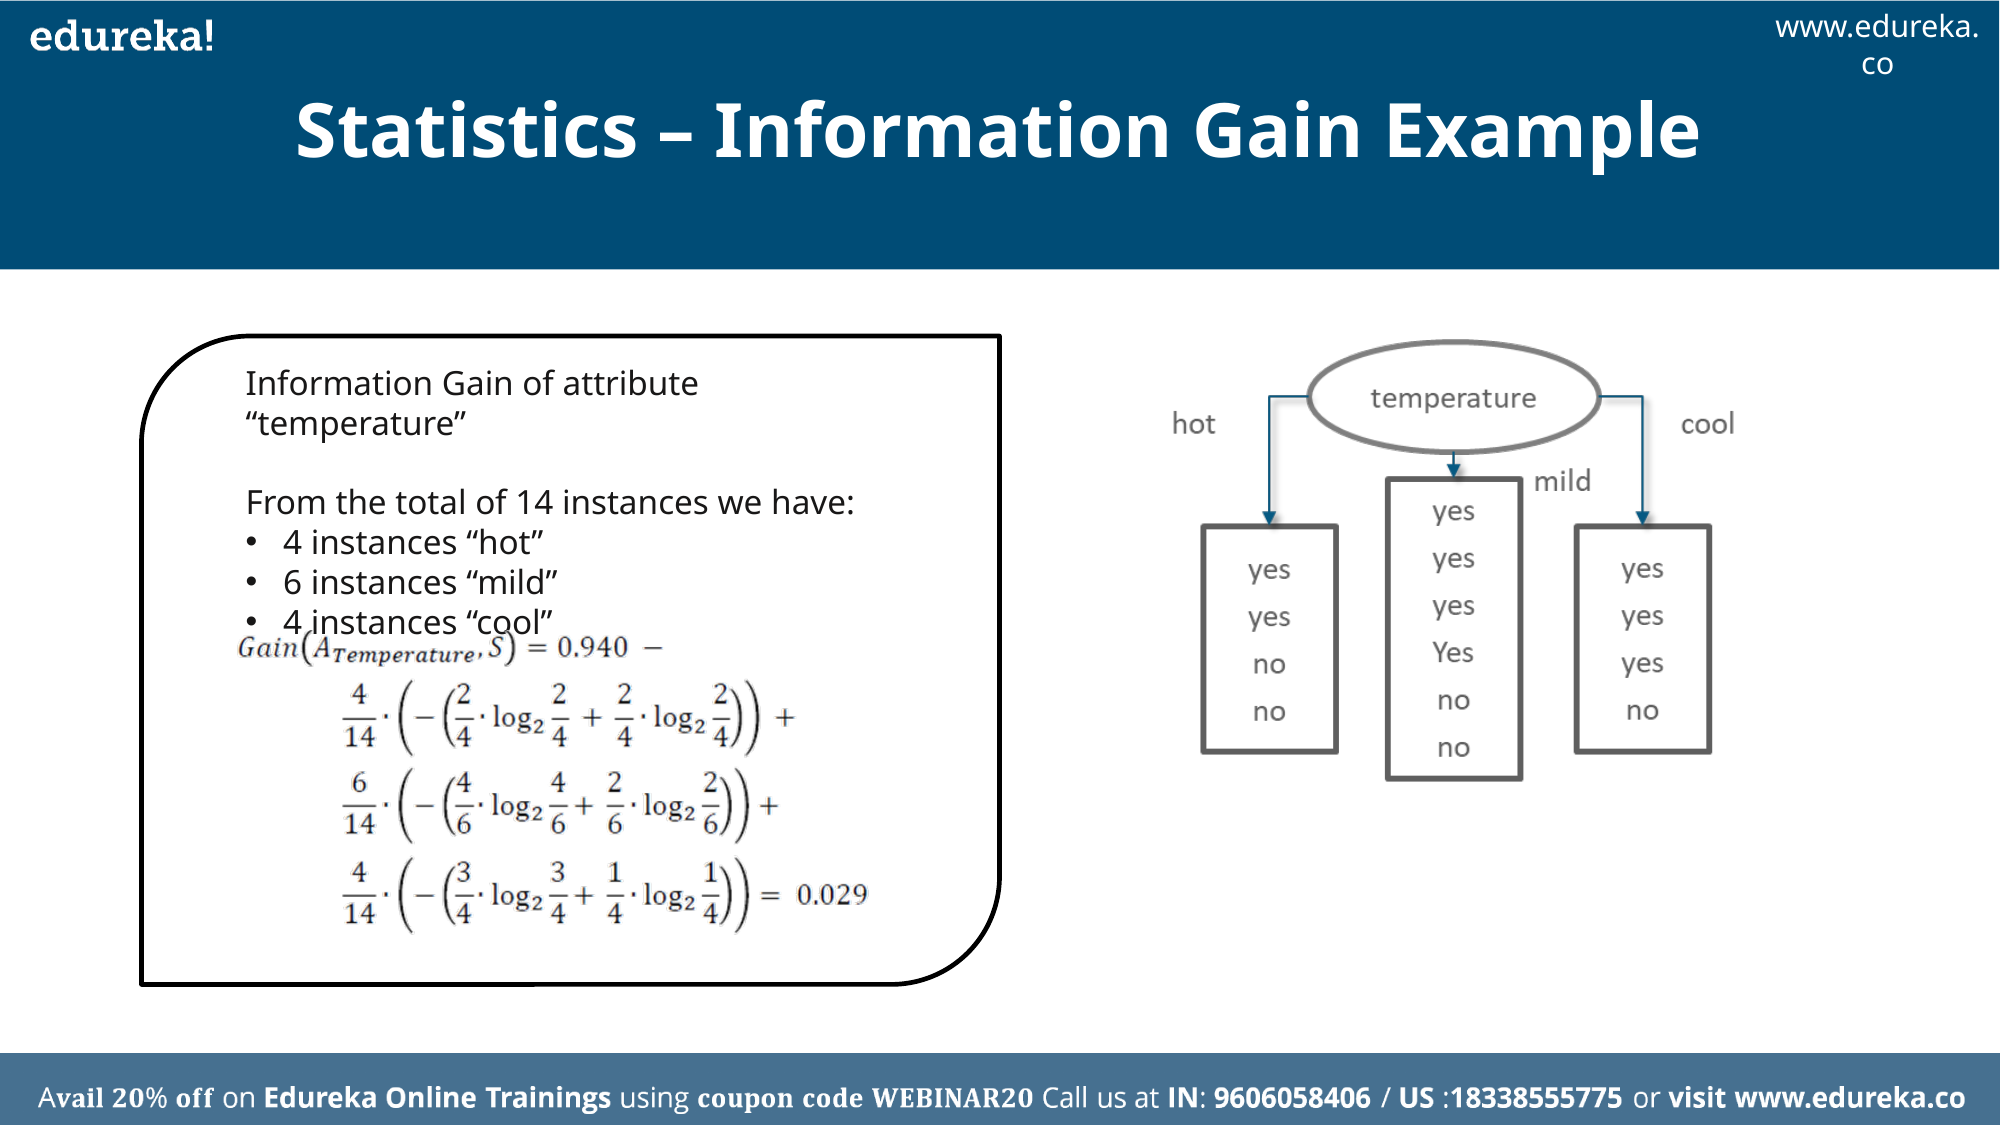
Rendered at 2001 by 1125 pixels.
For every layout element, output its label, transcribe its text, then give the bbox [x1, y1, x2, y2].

picture [226, 630, 879, 938]
picture [1113, 339, 1756, 786]
text_box www.edureka.co [1755, 0, 2000, 75]
text_box [141, 336, 1000, 985]
picture [29, 13, 215, 61]
text_box [0, 180, 2000, 270]
text_box Statistics – Information Gain Example [0, 75, 2000, 180]
picture [0, 1053, 2000, 1125]
text_box [0, 0, 1755, 75]
